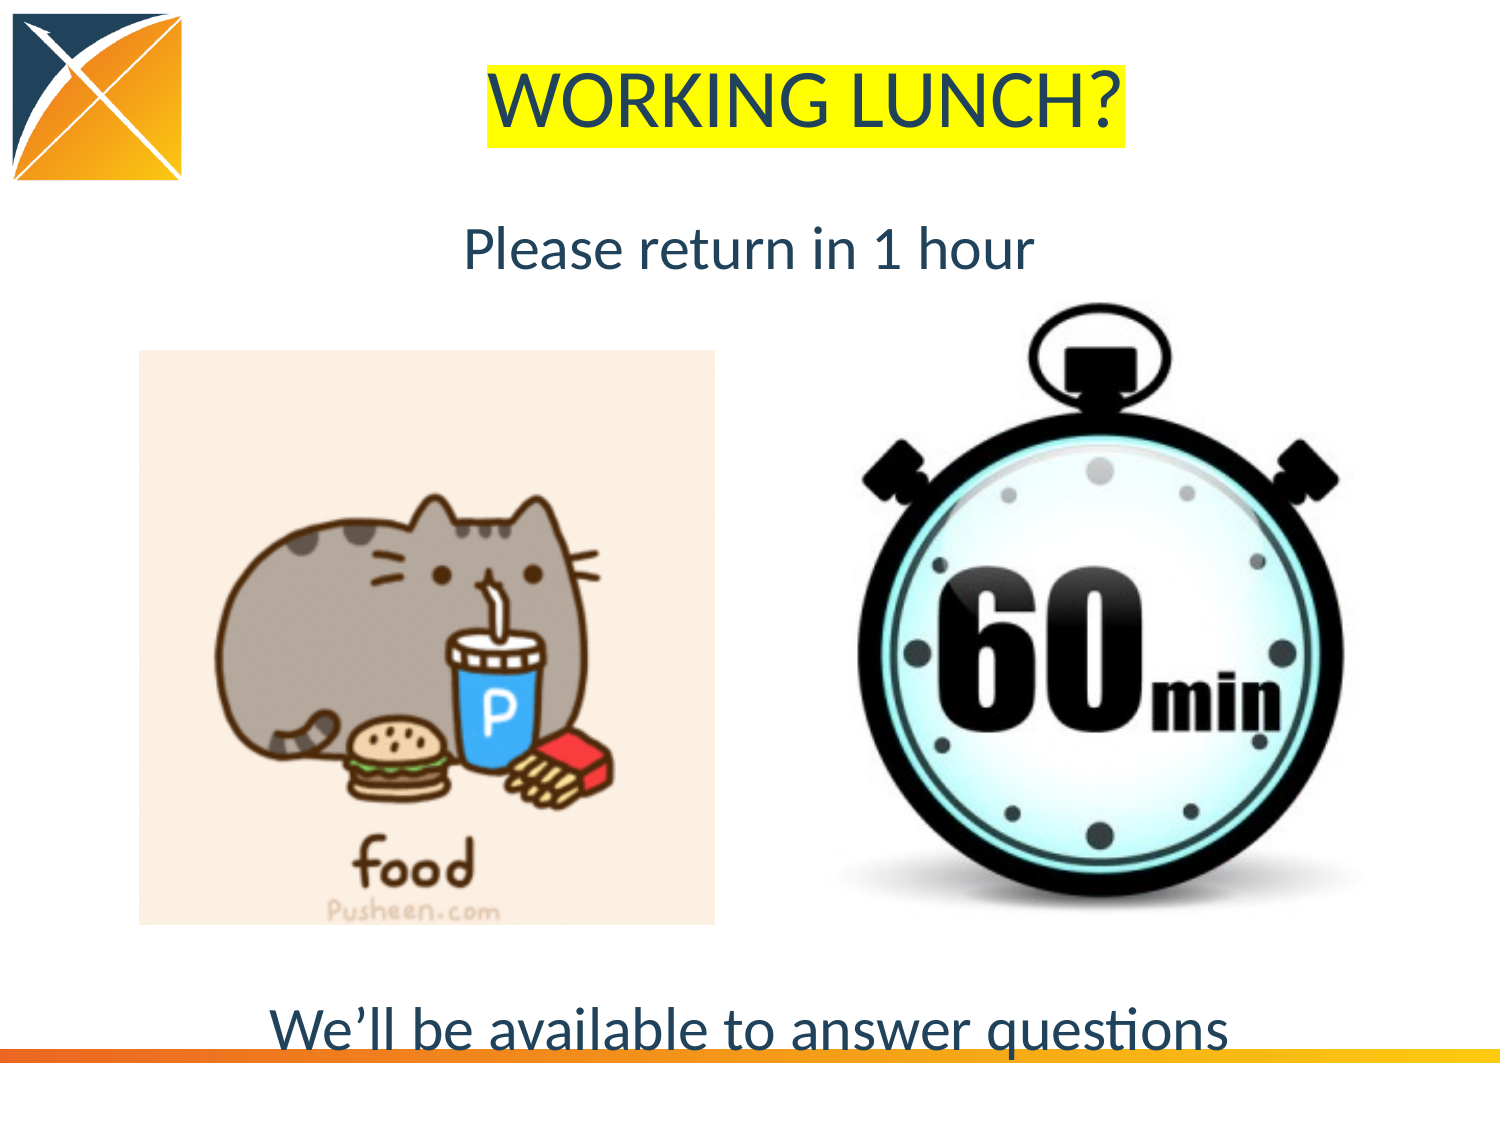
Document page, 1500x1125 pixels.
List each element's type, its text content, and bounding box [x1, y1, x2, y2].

picture [804, 299, 1397, 926]
title WORKING LUNCH? [187, 24, 1425, 163]
picture [139, 350, 715, 926]
picture [0, 0, 206, 200]
list Please return in 1 hour We’ll be available to answer questions [75, 200, 1425, 1074]
